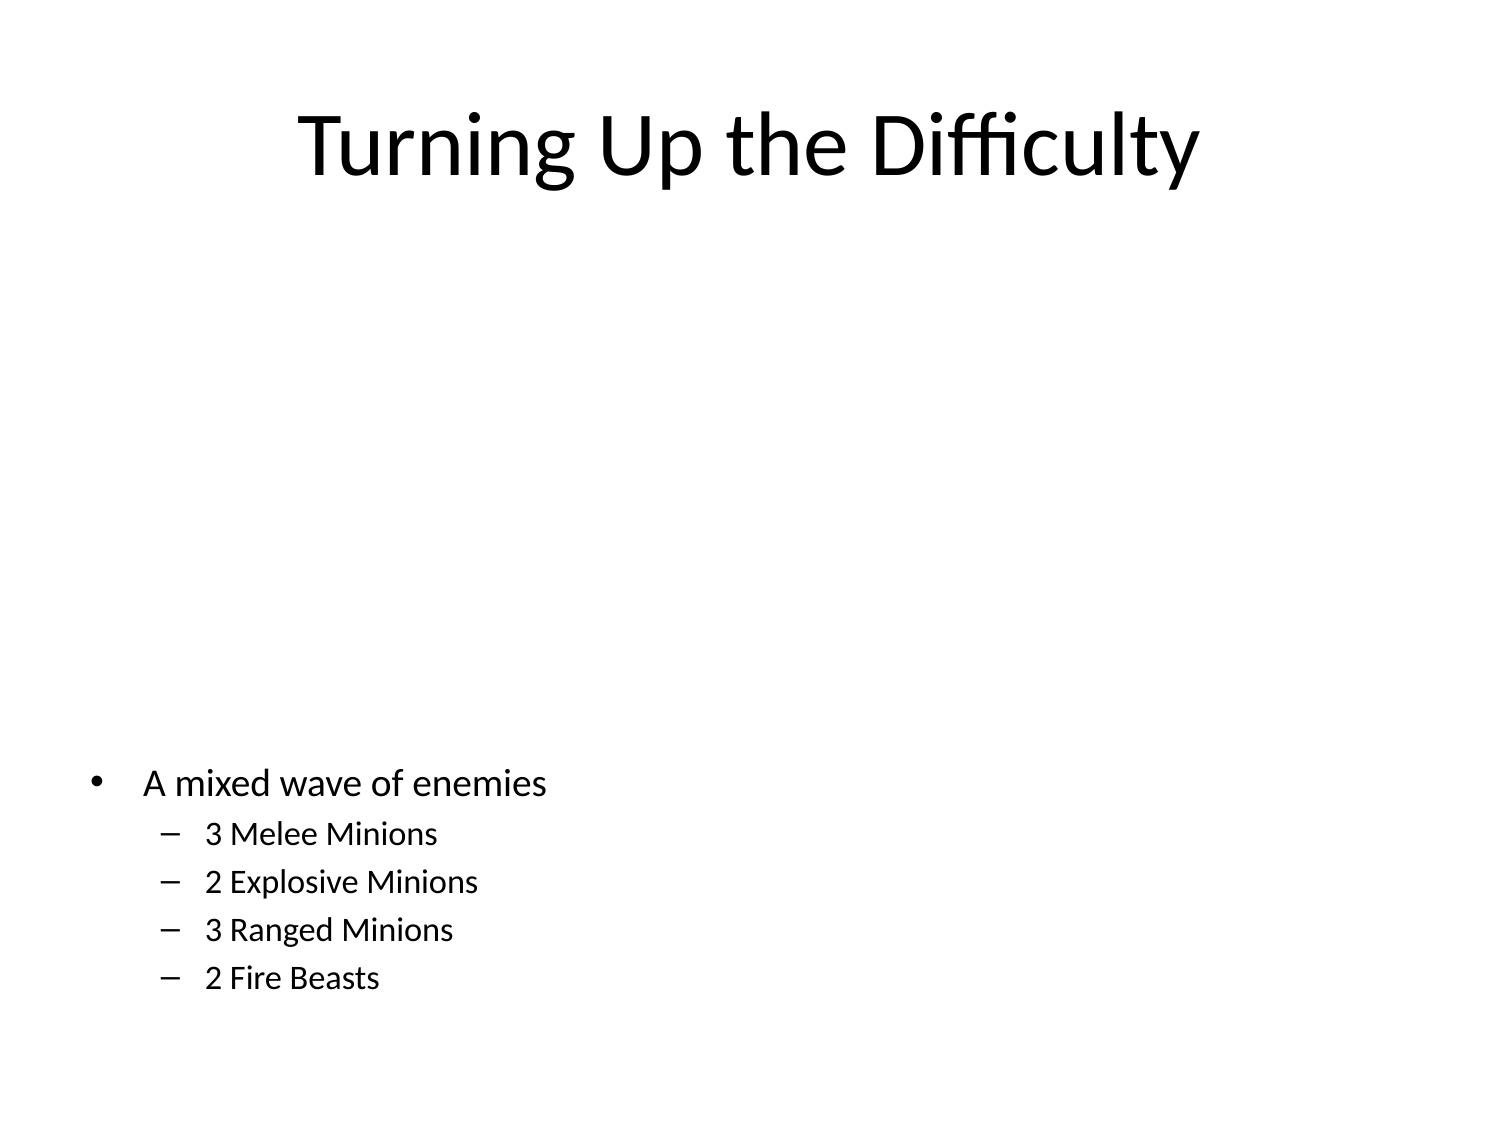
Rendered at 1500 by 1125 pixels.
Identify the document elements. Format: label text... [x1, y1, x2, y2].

title Turning Up the Difficulty [75, 45, 1425, 233]
list A mixed wave of enemies 3 Melee Minions 2 Explosive Minions 3 Ranged Minions 2 Fire Beasts [75, 750, 1425, 1005]
